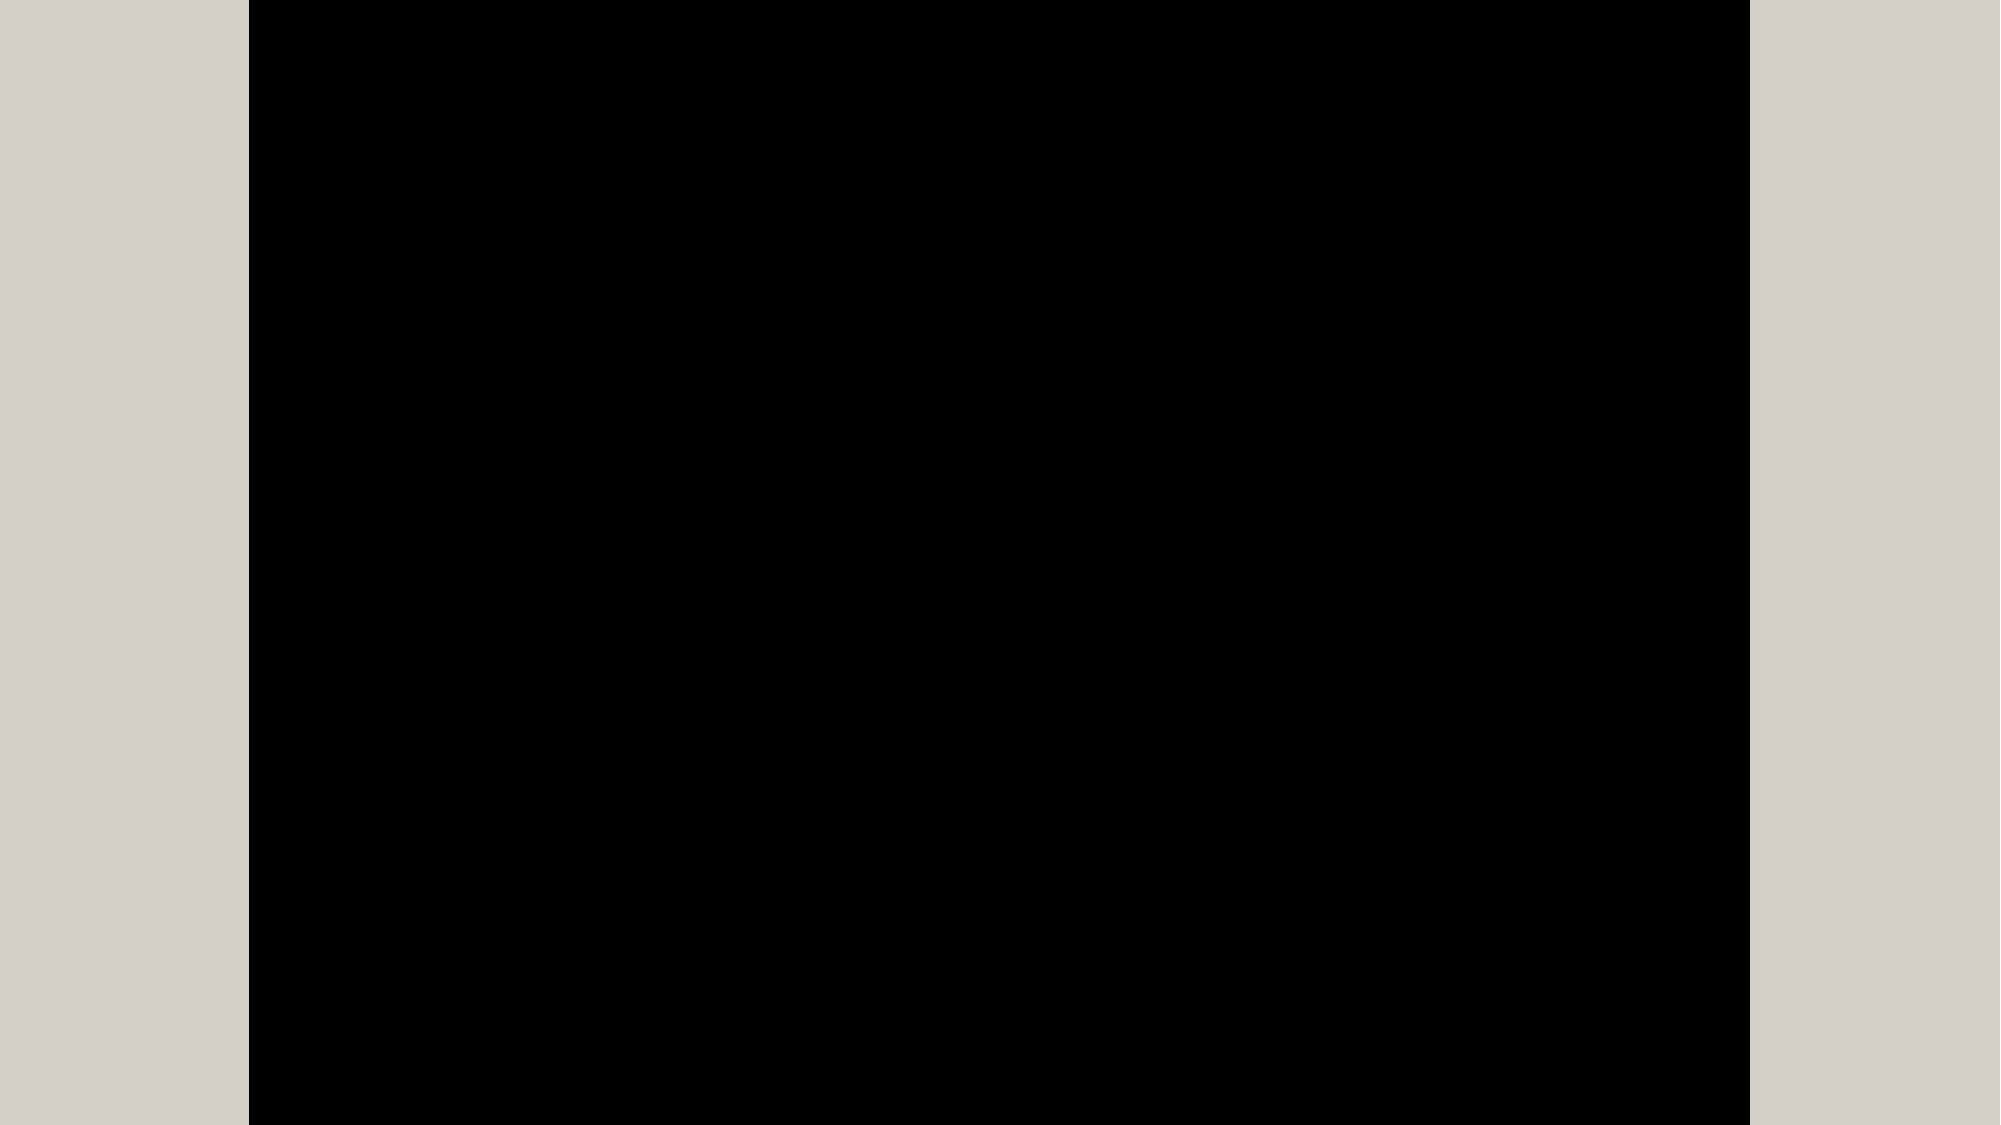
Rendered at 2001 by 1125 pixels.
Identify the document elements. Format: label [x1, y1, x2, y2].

text_box [0, 0, 247, 1125]
picture [249, 0, 1751, 1125]
text_box [1751, 0, 2000, 1125]
